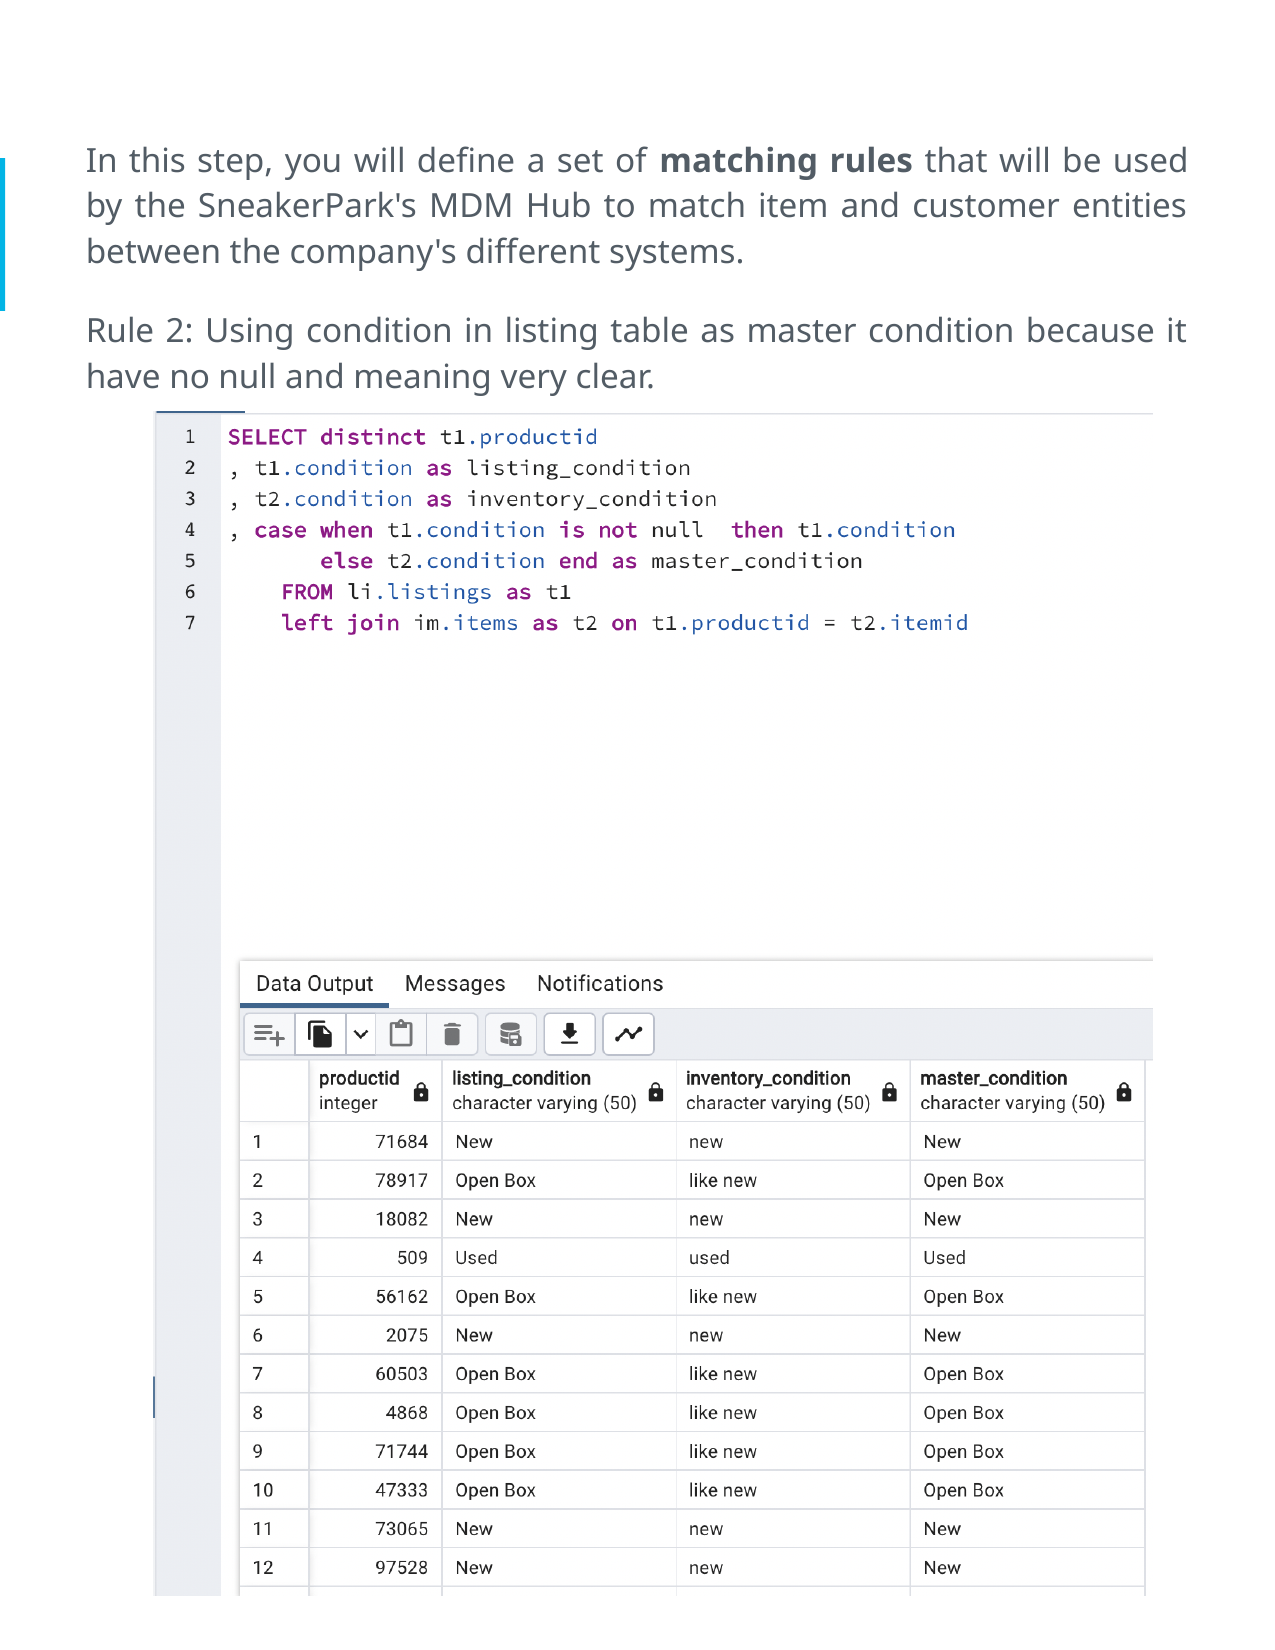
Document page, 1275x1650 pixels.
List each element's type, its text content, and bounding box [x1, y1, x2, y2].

list In this step, you will define a set of matching rules that will be used by the SneakerPark's MDM Hub to match item and customer entities between the company's different systems. Rule 2: Using condition in listing table as master condition because it have no null and meaning very clear. [70, 117, 1205, 1518]
picture [153, 411, 1154, 1596]
